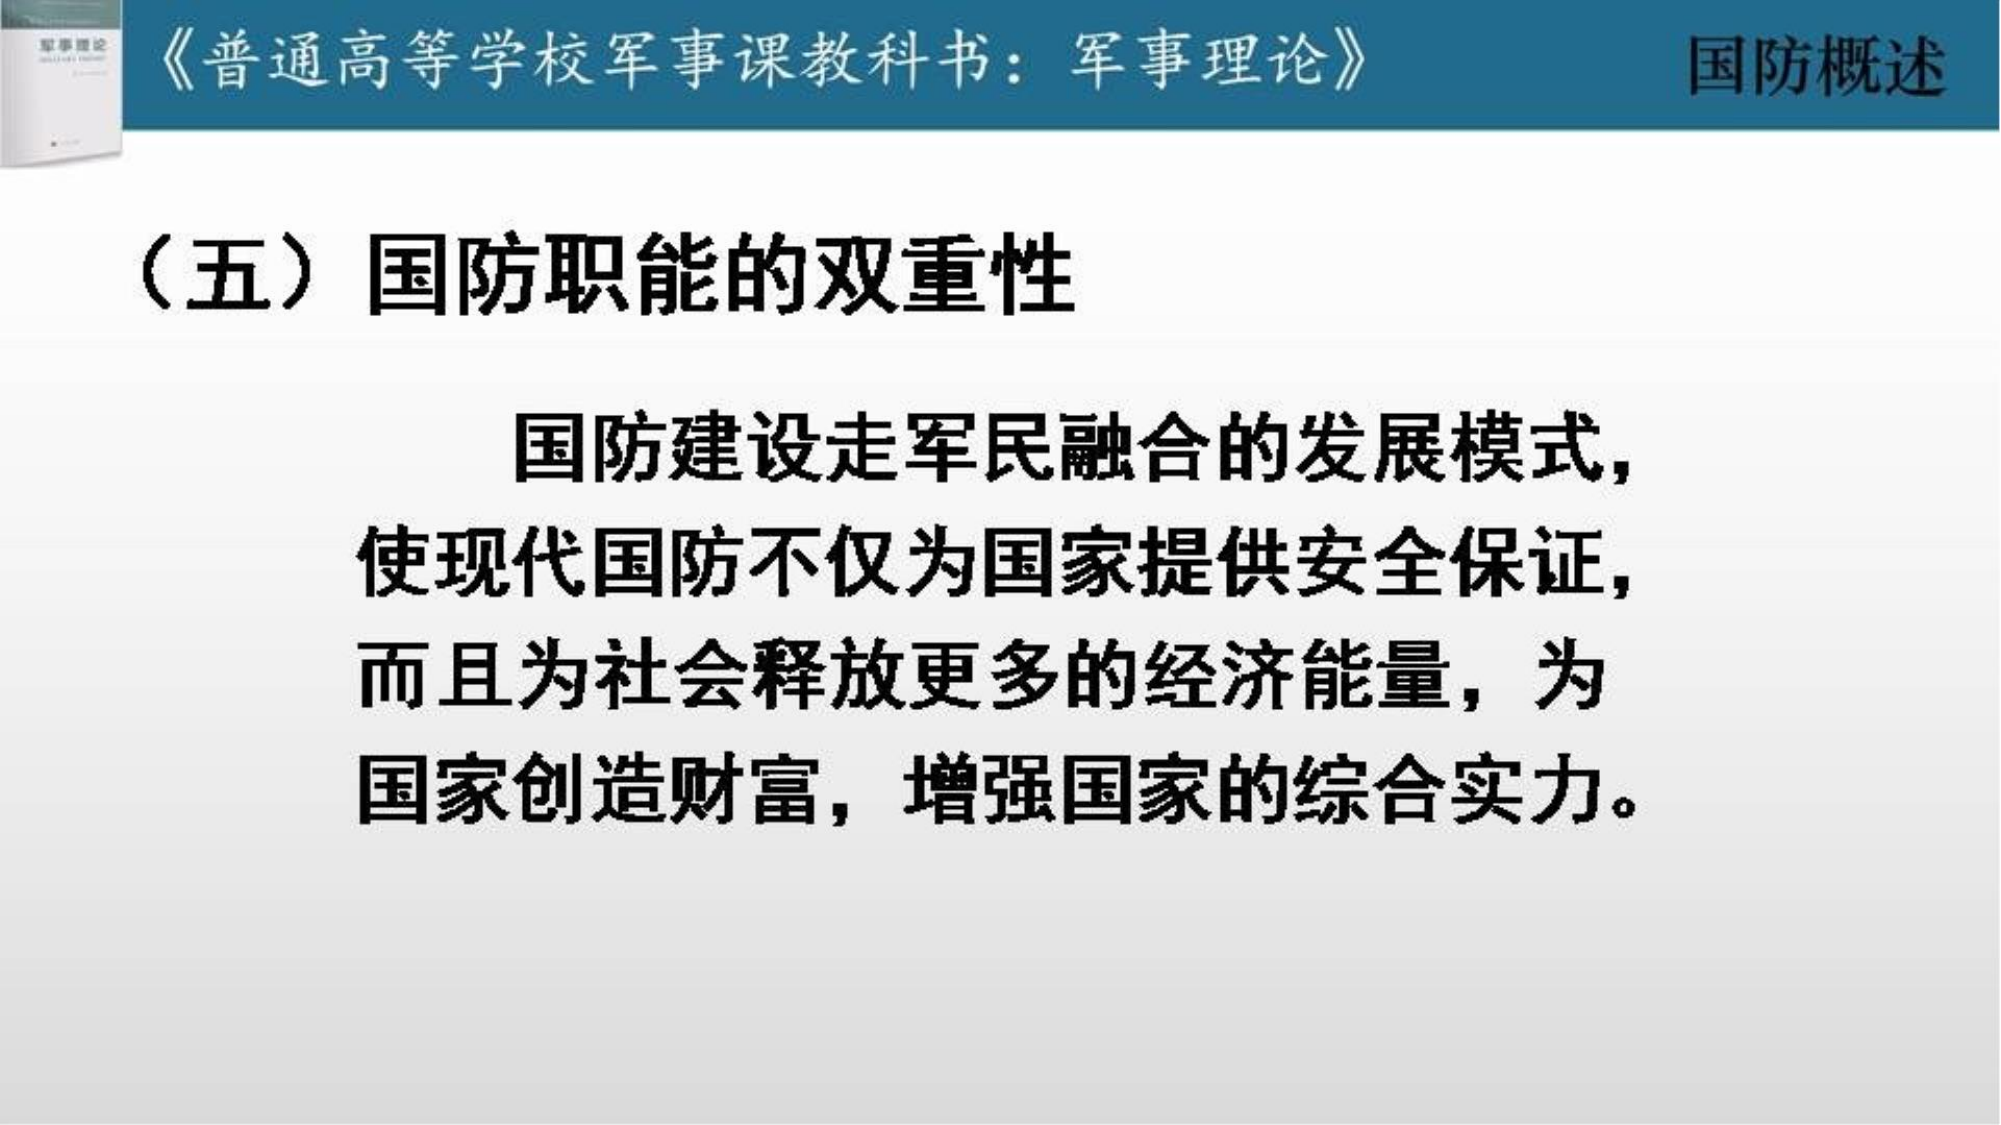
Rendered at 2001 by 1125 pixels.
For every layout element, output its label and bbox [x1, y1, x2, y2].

text_box [0, 0, 2000, 1125]
